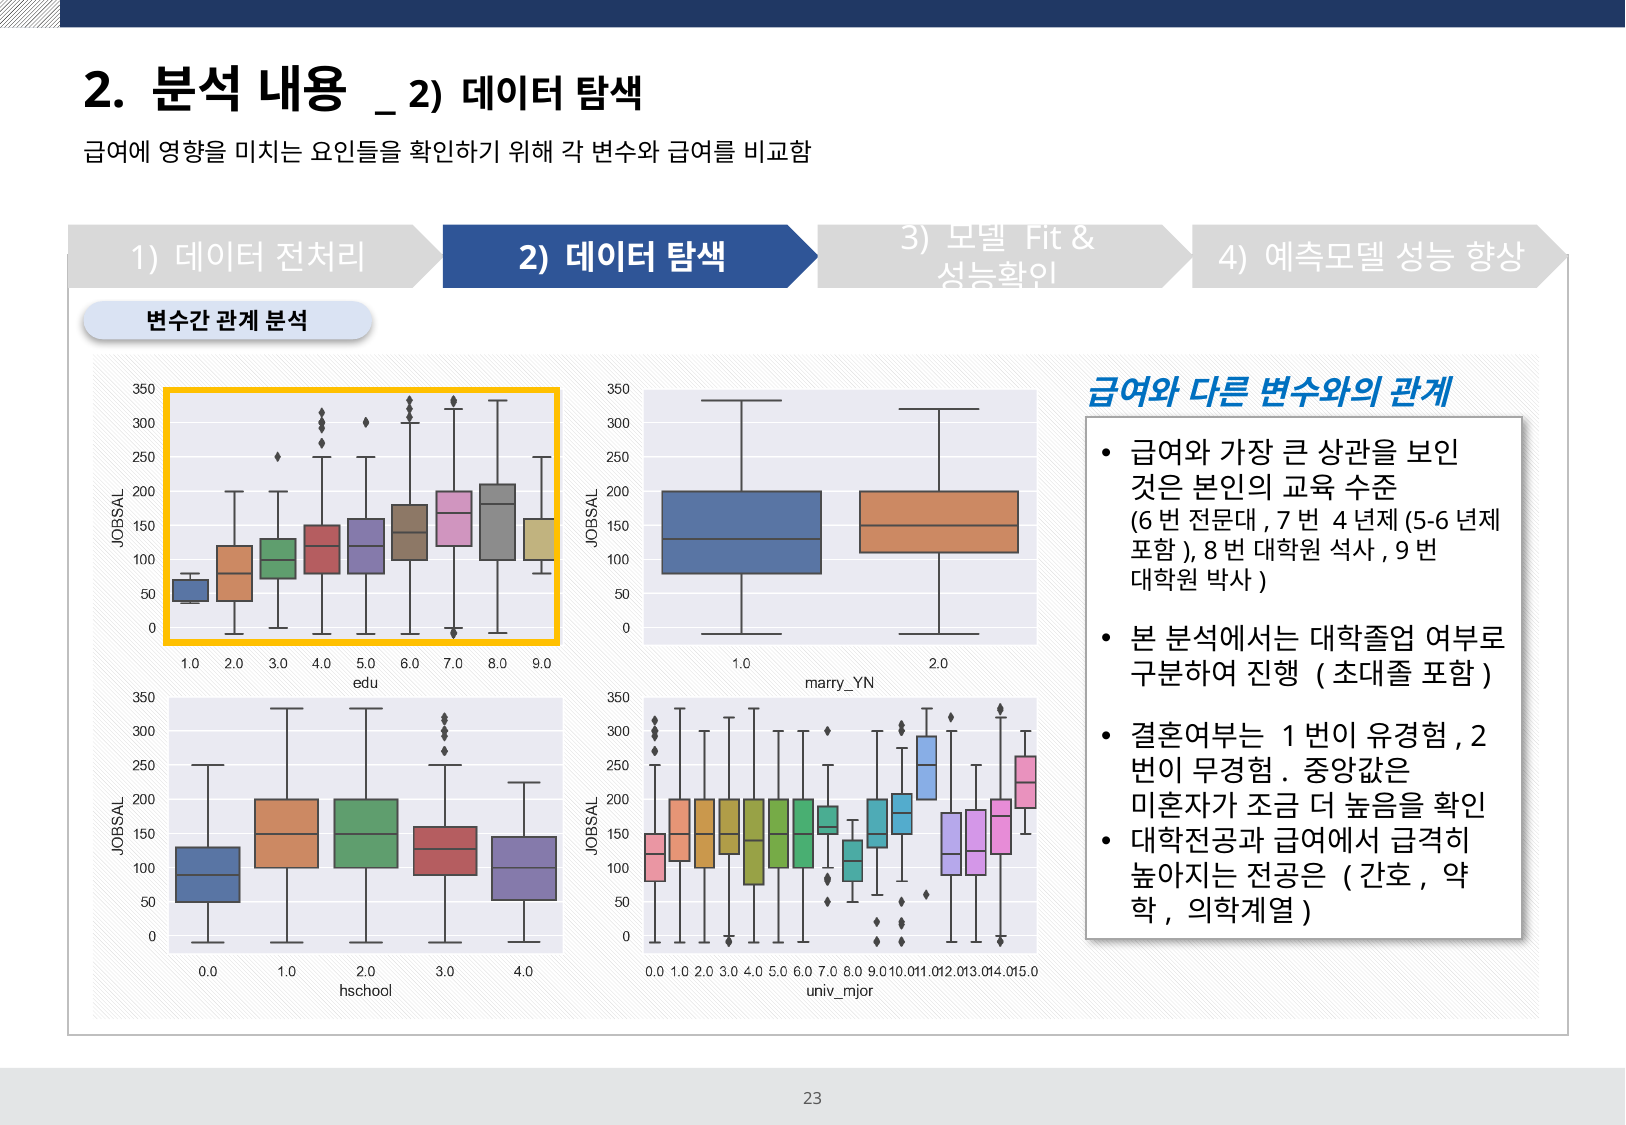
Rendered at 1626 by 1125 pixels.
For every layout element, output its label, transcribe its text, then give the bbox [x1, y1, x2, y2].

text_box 급여와 가장 큰 상관을 보인 것은 본인의 교육 수준 (6번 전문대, 7번 4년제(5-6년제 포함), 8번 대학원 석사, 9번 대학원 박사) 본 분석에서는 대학졸업 여부로 구분하여 진행 (초대졸 포함) 결혼여부는 1번이 유경험, 2번이 무경험. 중앙값은 미혼자가 조금 더 높음을 확인 대학전공과 급여에서 급격히 높아지는 전공은 (간호, 약학, 의학계열) [1085, 416, 1523, 940]
title 2. 분석 내용 _ 2) 데이터 탐색 [68, 44, 1569, 137]
picture [102, 374, 1048, 1008]
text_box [68, 224, 1569, 288]
text_box 급여와 다른 변수와의 관계 [1071, 363, 1464, 419]
text_box [67, 254, 1569, 1036]
list 급여에 영향을 미치는 요인들을 확인하기 위해 각 변수와 급여를 비교함 [68, 137, 1569, 224]
text_box 변수간 관계 분석 [82, 300, 374, 341]
